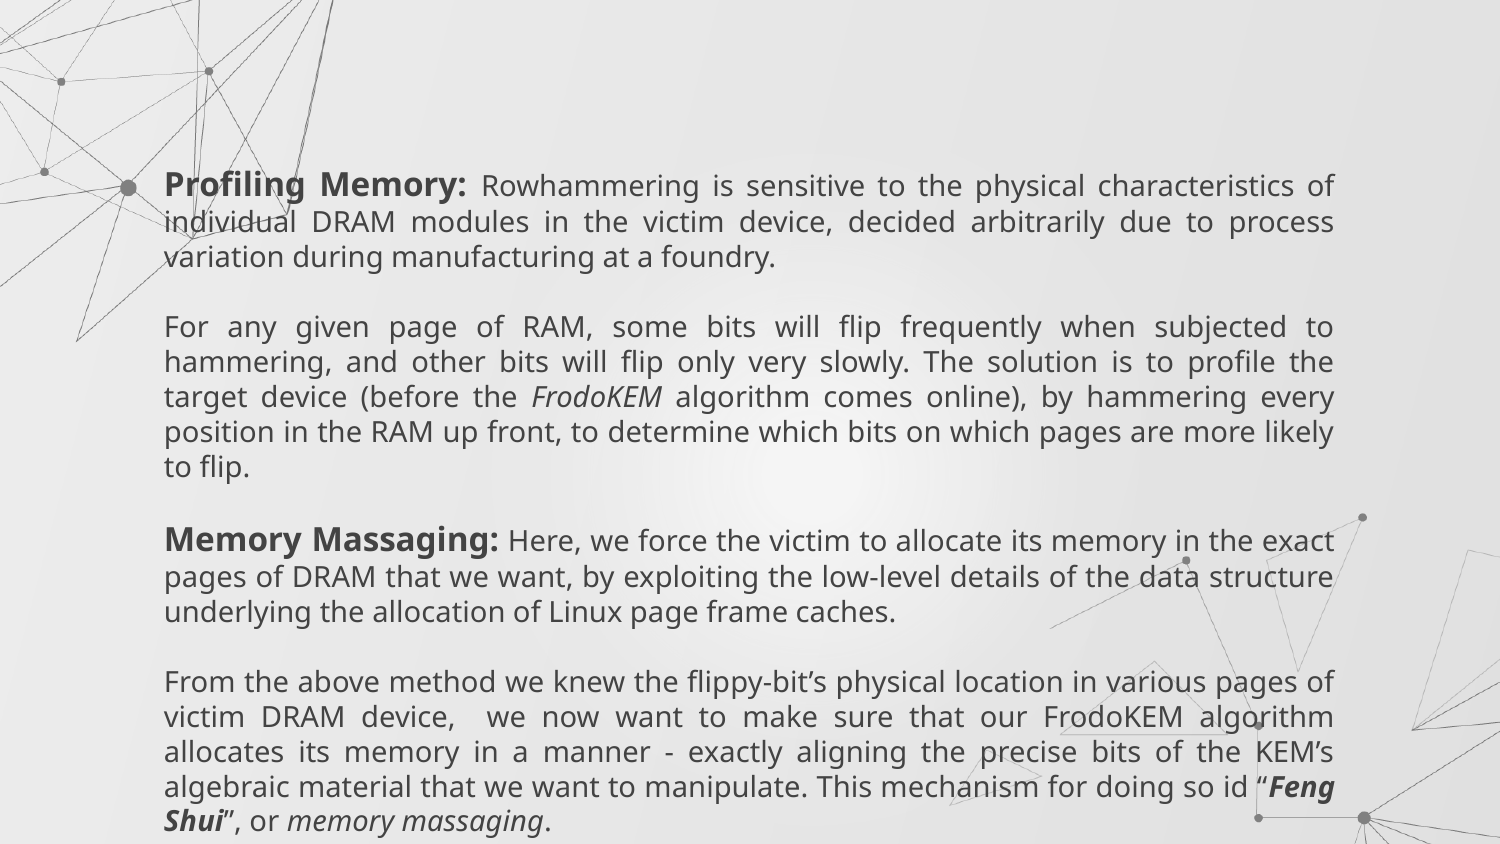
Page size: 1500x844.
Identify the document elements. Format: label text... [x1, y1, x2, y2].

picture [0, 0, 1500, 844]
subtitle Profiling Memory: Rowhammering is sensitive to the physical characteristics of individual DRAM modules in the victim device, decided arbitrarily due to process variation during manufacturing at a foundry. For any given page of RAM, some bits will flip frequently when subjected to hammering, and other bits will flip only very slowly. The solution is to profile the target device (before the FrodoKEM algorithm comes online), by hammering every position in the RAM up front, to determine which bits on which pages are more likely to flip. Memory Massaging: Here, we force the victim to allocate its memory in the exact pages of DRAM that we want, by exploiting the low-level details of the data structure underlying the allocation of Linux page frame caches. From the above method we knew the flippy-bit’s physical location in various pages of victim DRAM device, we now want to make sure that our FrodoKEM algorithm allocates its memory in a manner - exactly aligning the precise bits of the KEM’s algebraic material that we want to manipulate. This mechanism for doing so id “Feng Shui”, or memory massaging. [148, 148, 1351, 752]
